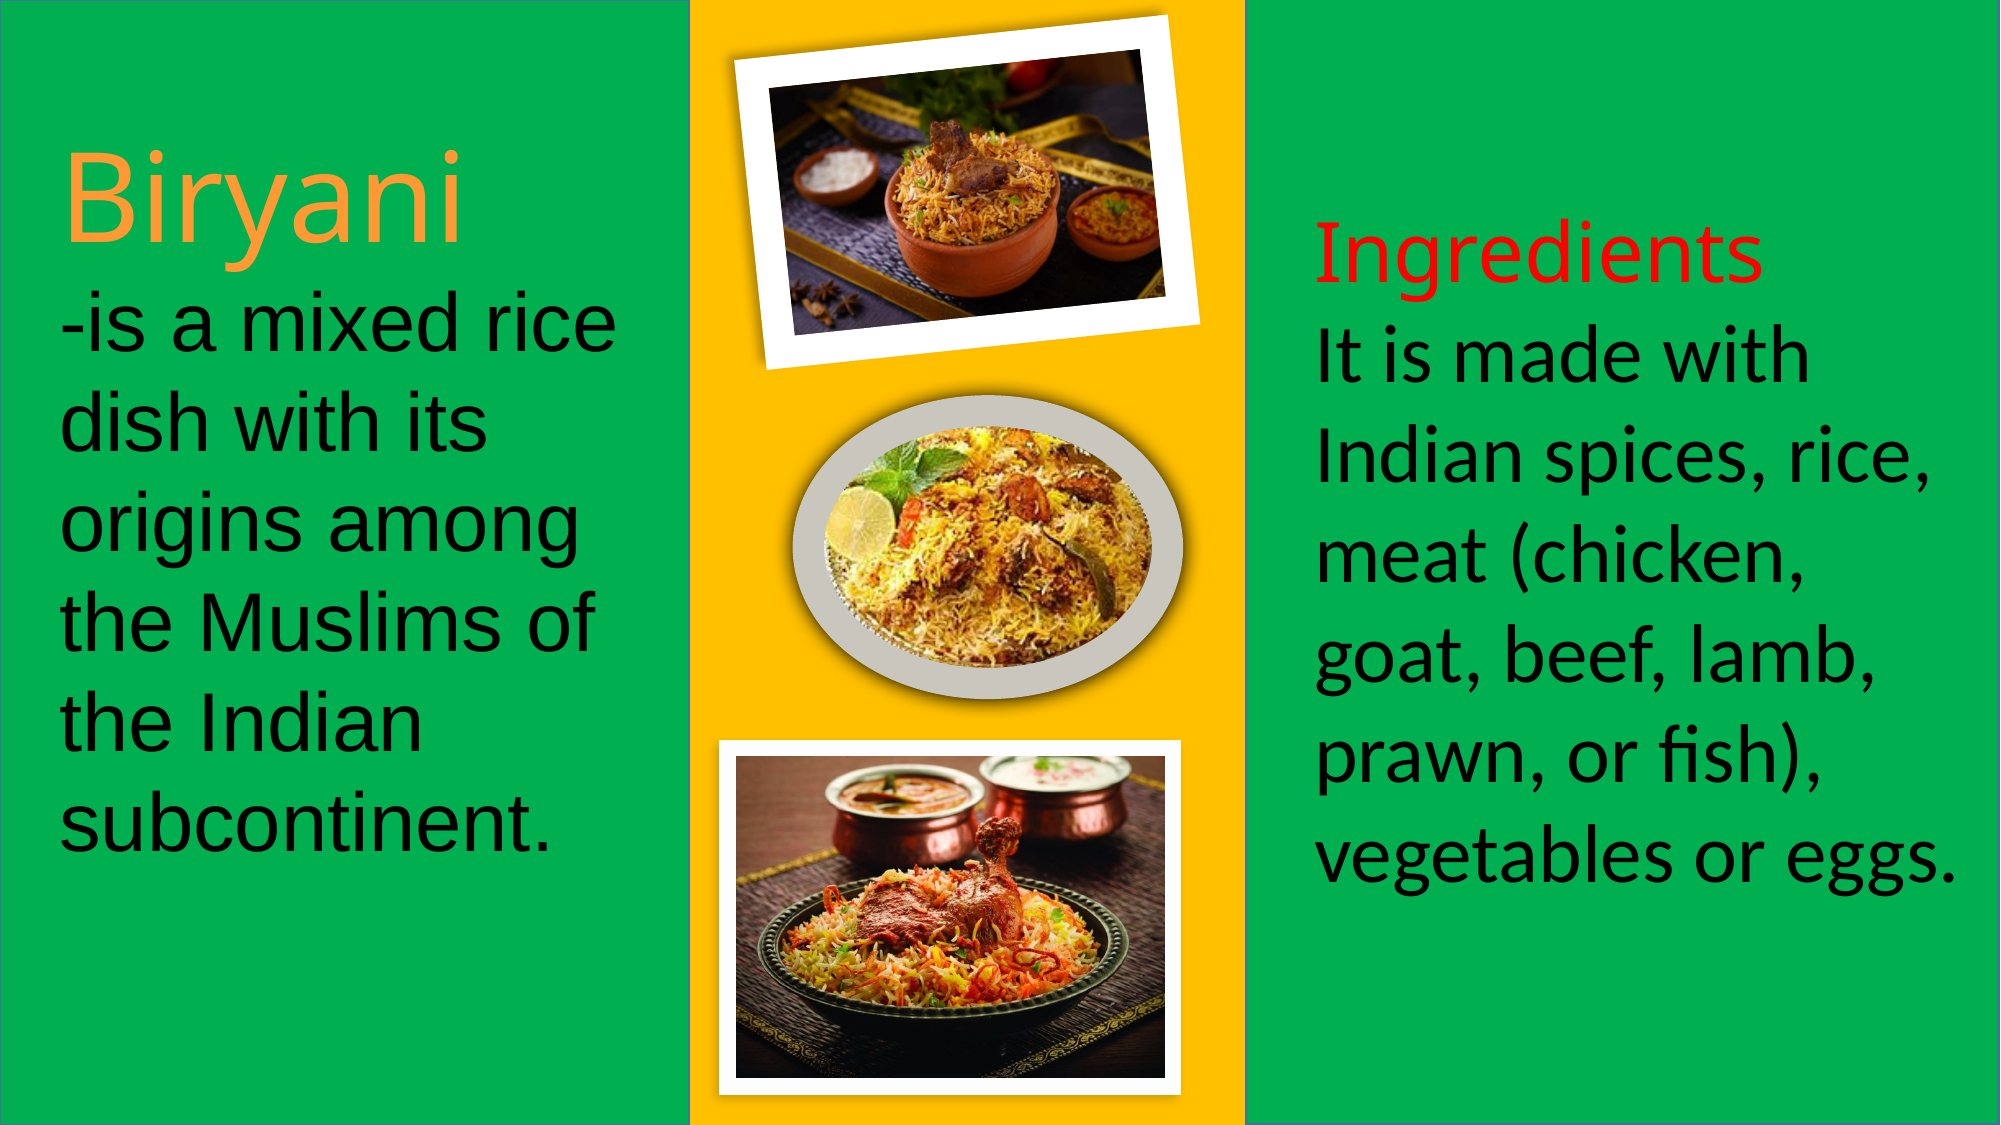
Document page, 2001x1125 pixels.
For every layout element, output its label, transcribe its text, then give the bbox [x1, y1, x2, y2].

picture [735, 756, 1165, 1078]
picture [808, 410, 1168, 684]
picture [769, 50, 1165, 335]
text_box [0, 0, 690, 1125]
picture [1245, 0, 2000, 1125]
text_box Biryani -is a mixed rice dish with its origins among the Muslims of the Indian subcontinent. [44, 110, 645, 976]
